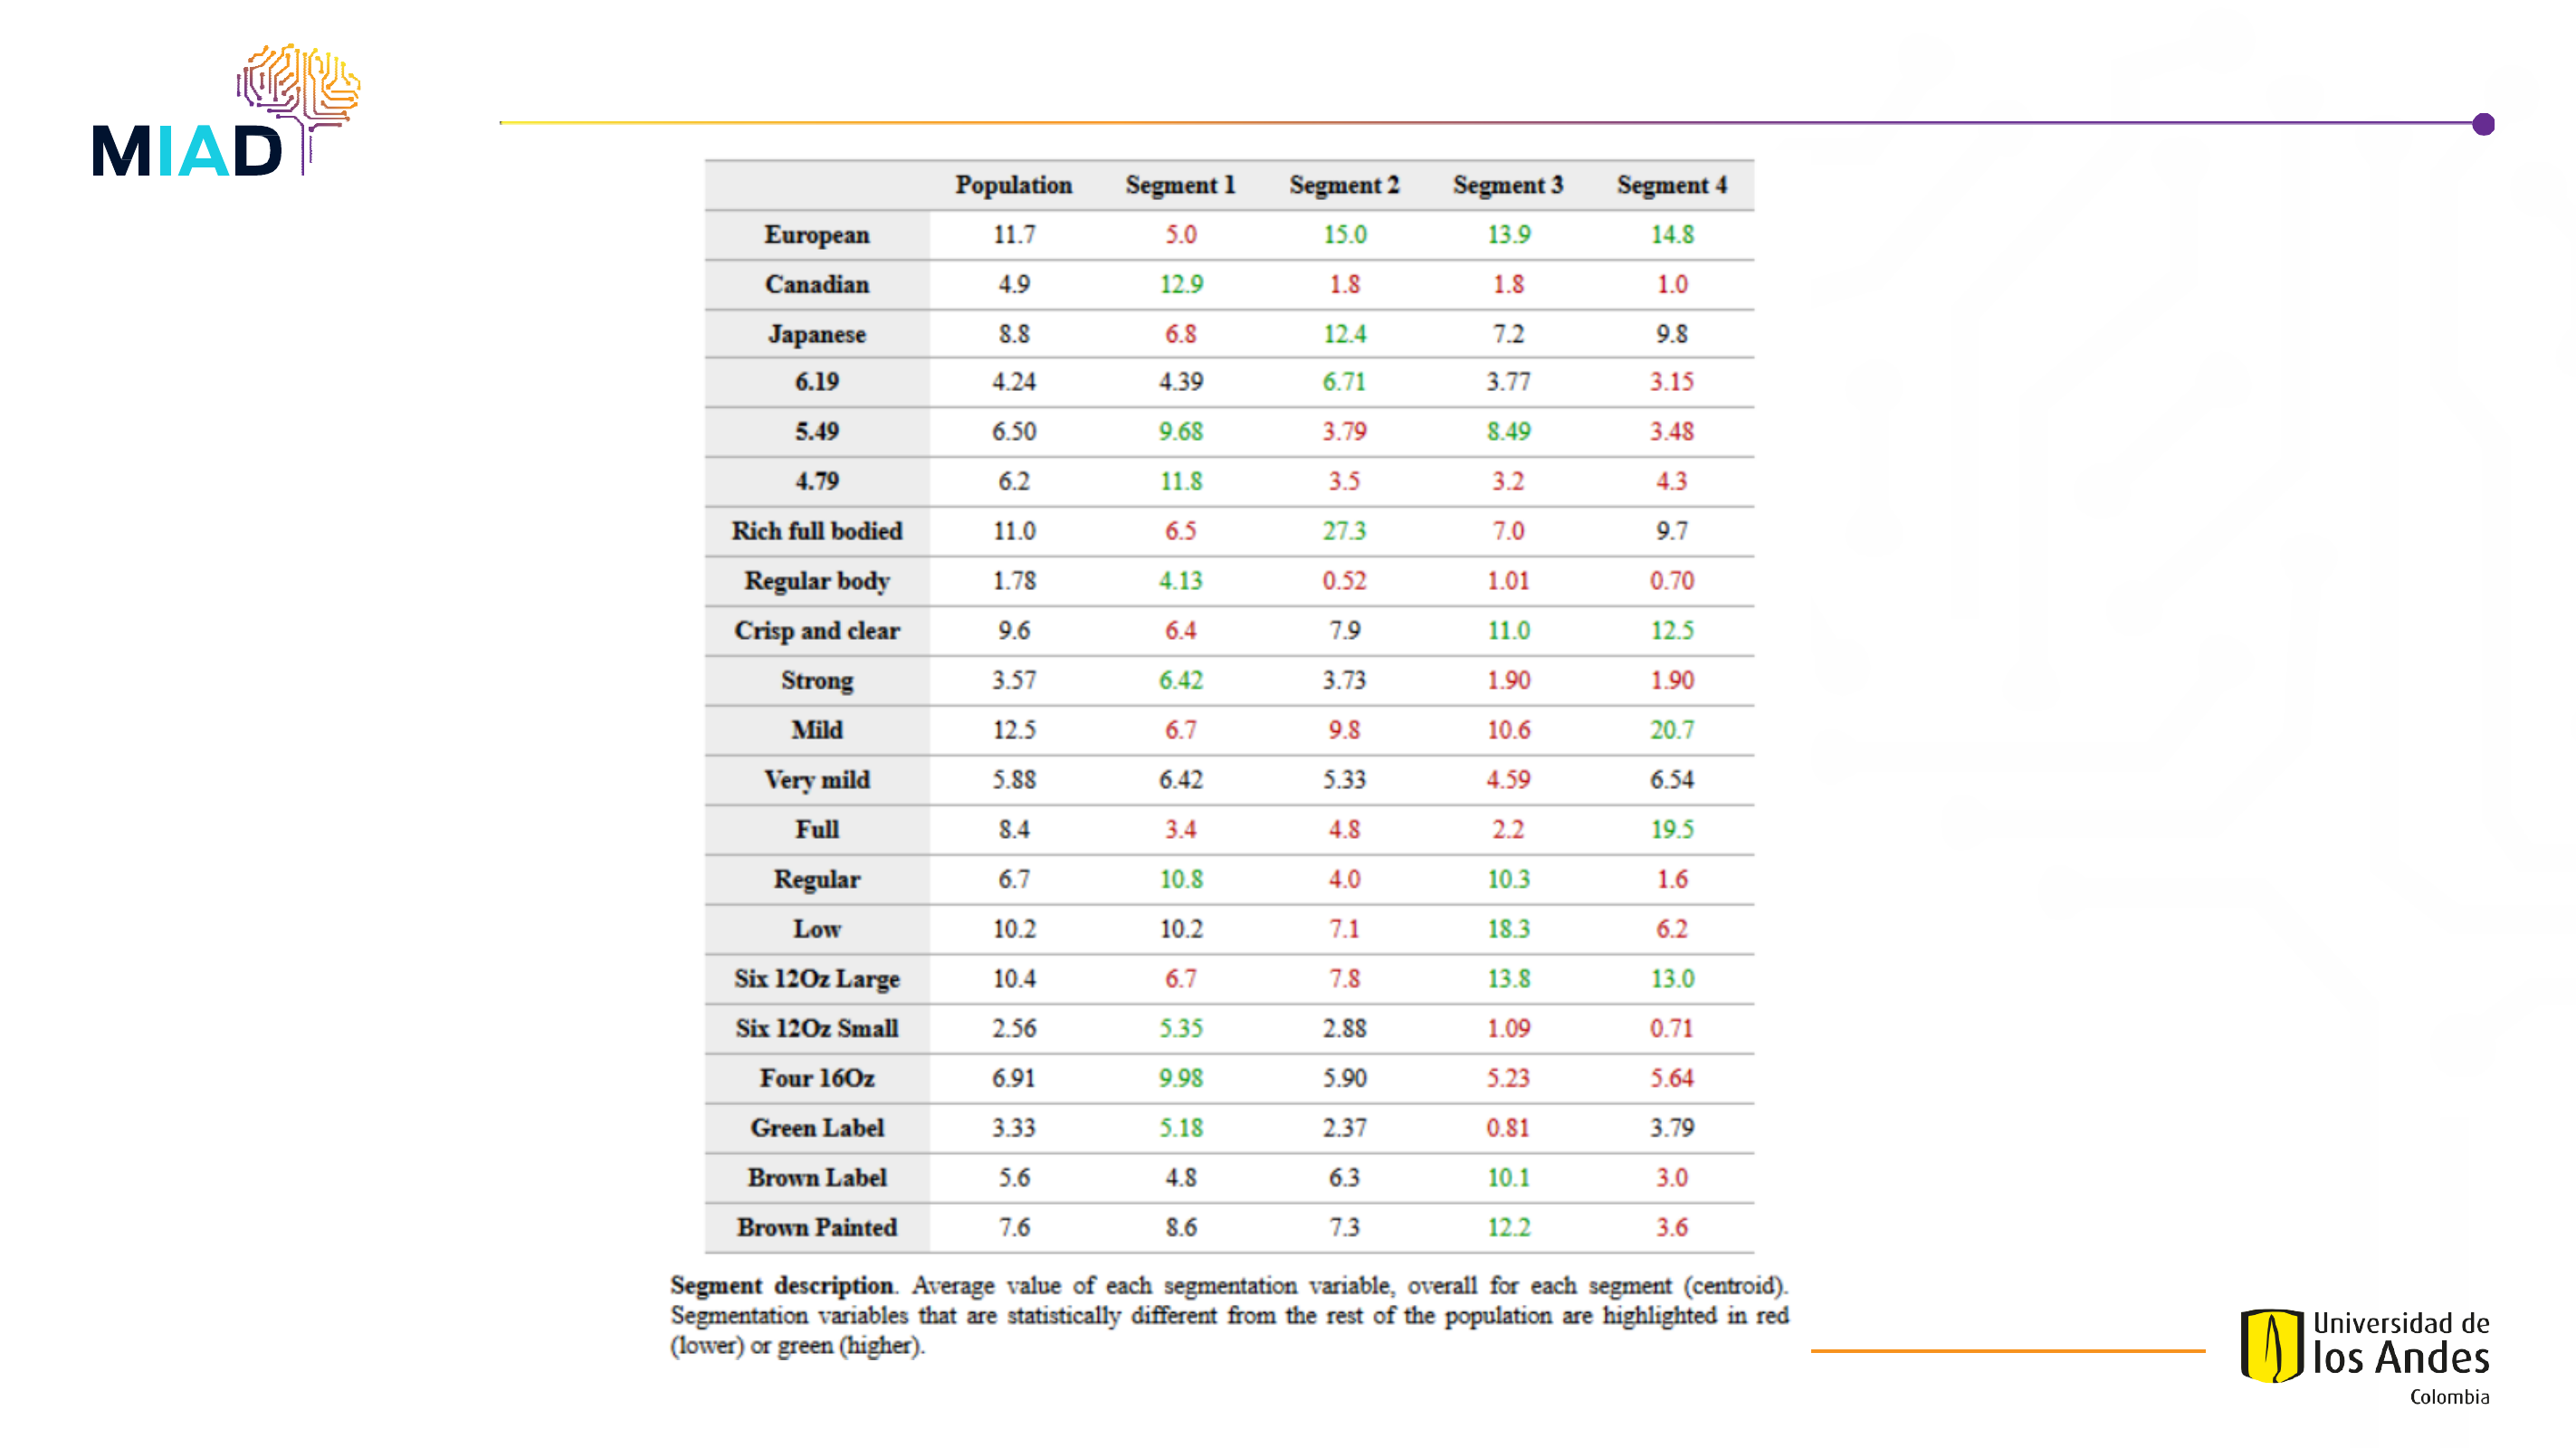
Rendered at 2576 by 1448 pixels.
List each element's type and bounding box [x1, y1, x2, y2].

picture [648, 149, 1811, 1360]
text_box [177, 125, 230, 176]
text_box [2472, 113, 2495, 136]
text_box [236, 43, 361, 176]
text_box [93, 125, 150, 176]
text_box [1563, 7, 2576, 1448]
text_box [500, 121, 2472, 125]
